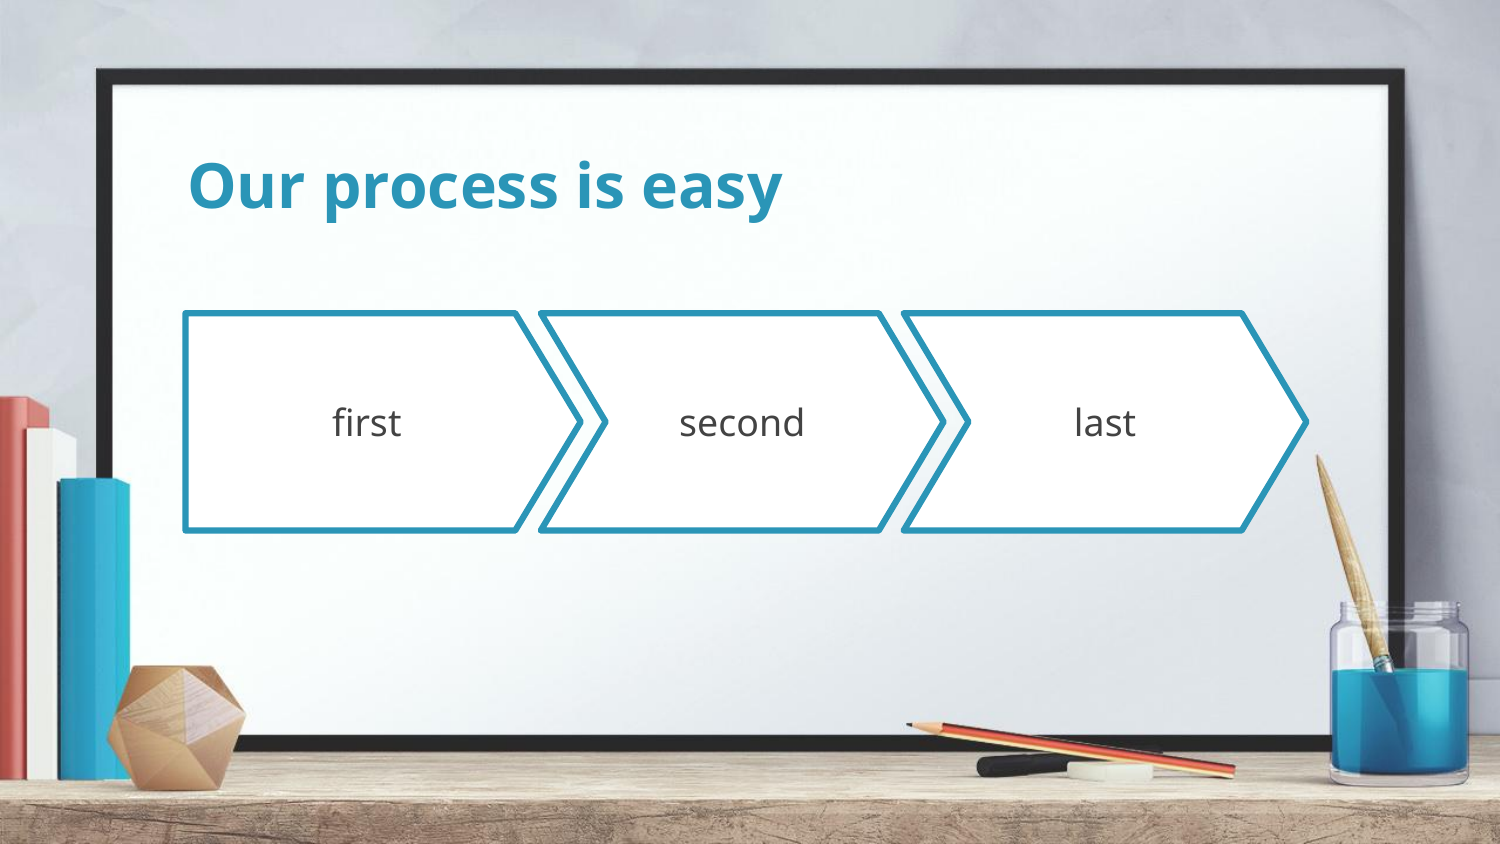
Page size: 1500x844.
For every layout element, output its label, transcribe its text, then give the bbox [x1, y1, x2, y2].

text_box first [185, 313, 581, 531]
text_box second [540, 313, 944, 531]
title Our process is easy [172, 130, 1324, 254]
picture [0, 0, 1500, 844]
text_box last [903, 313, 1307, 531]
